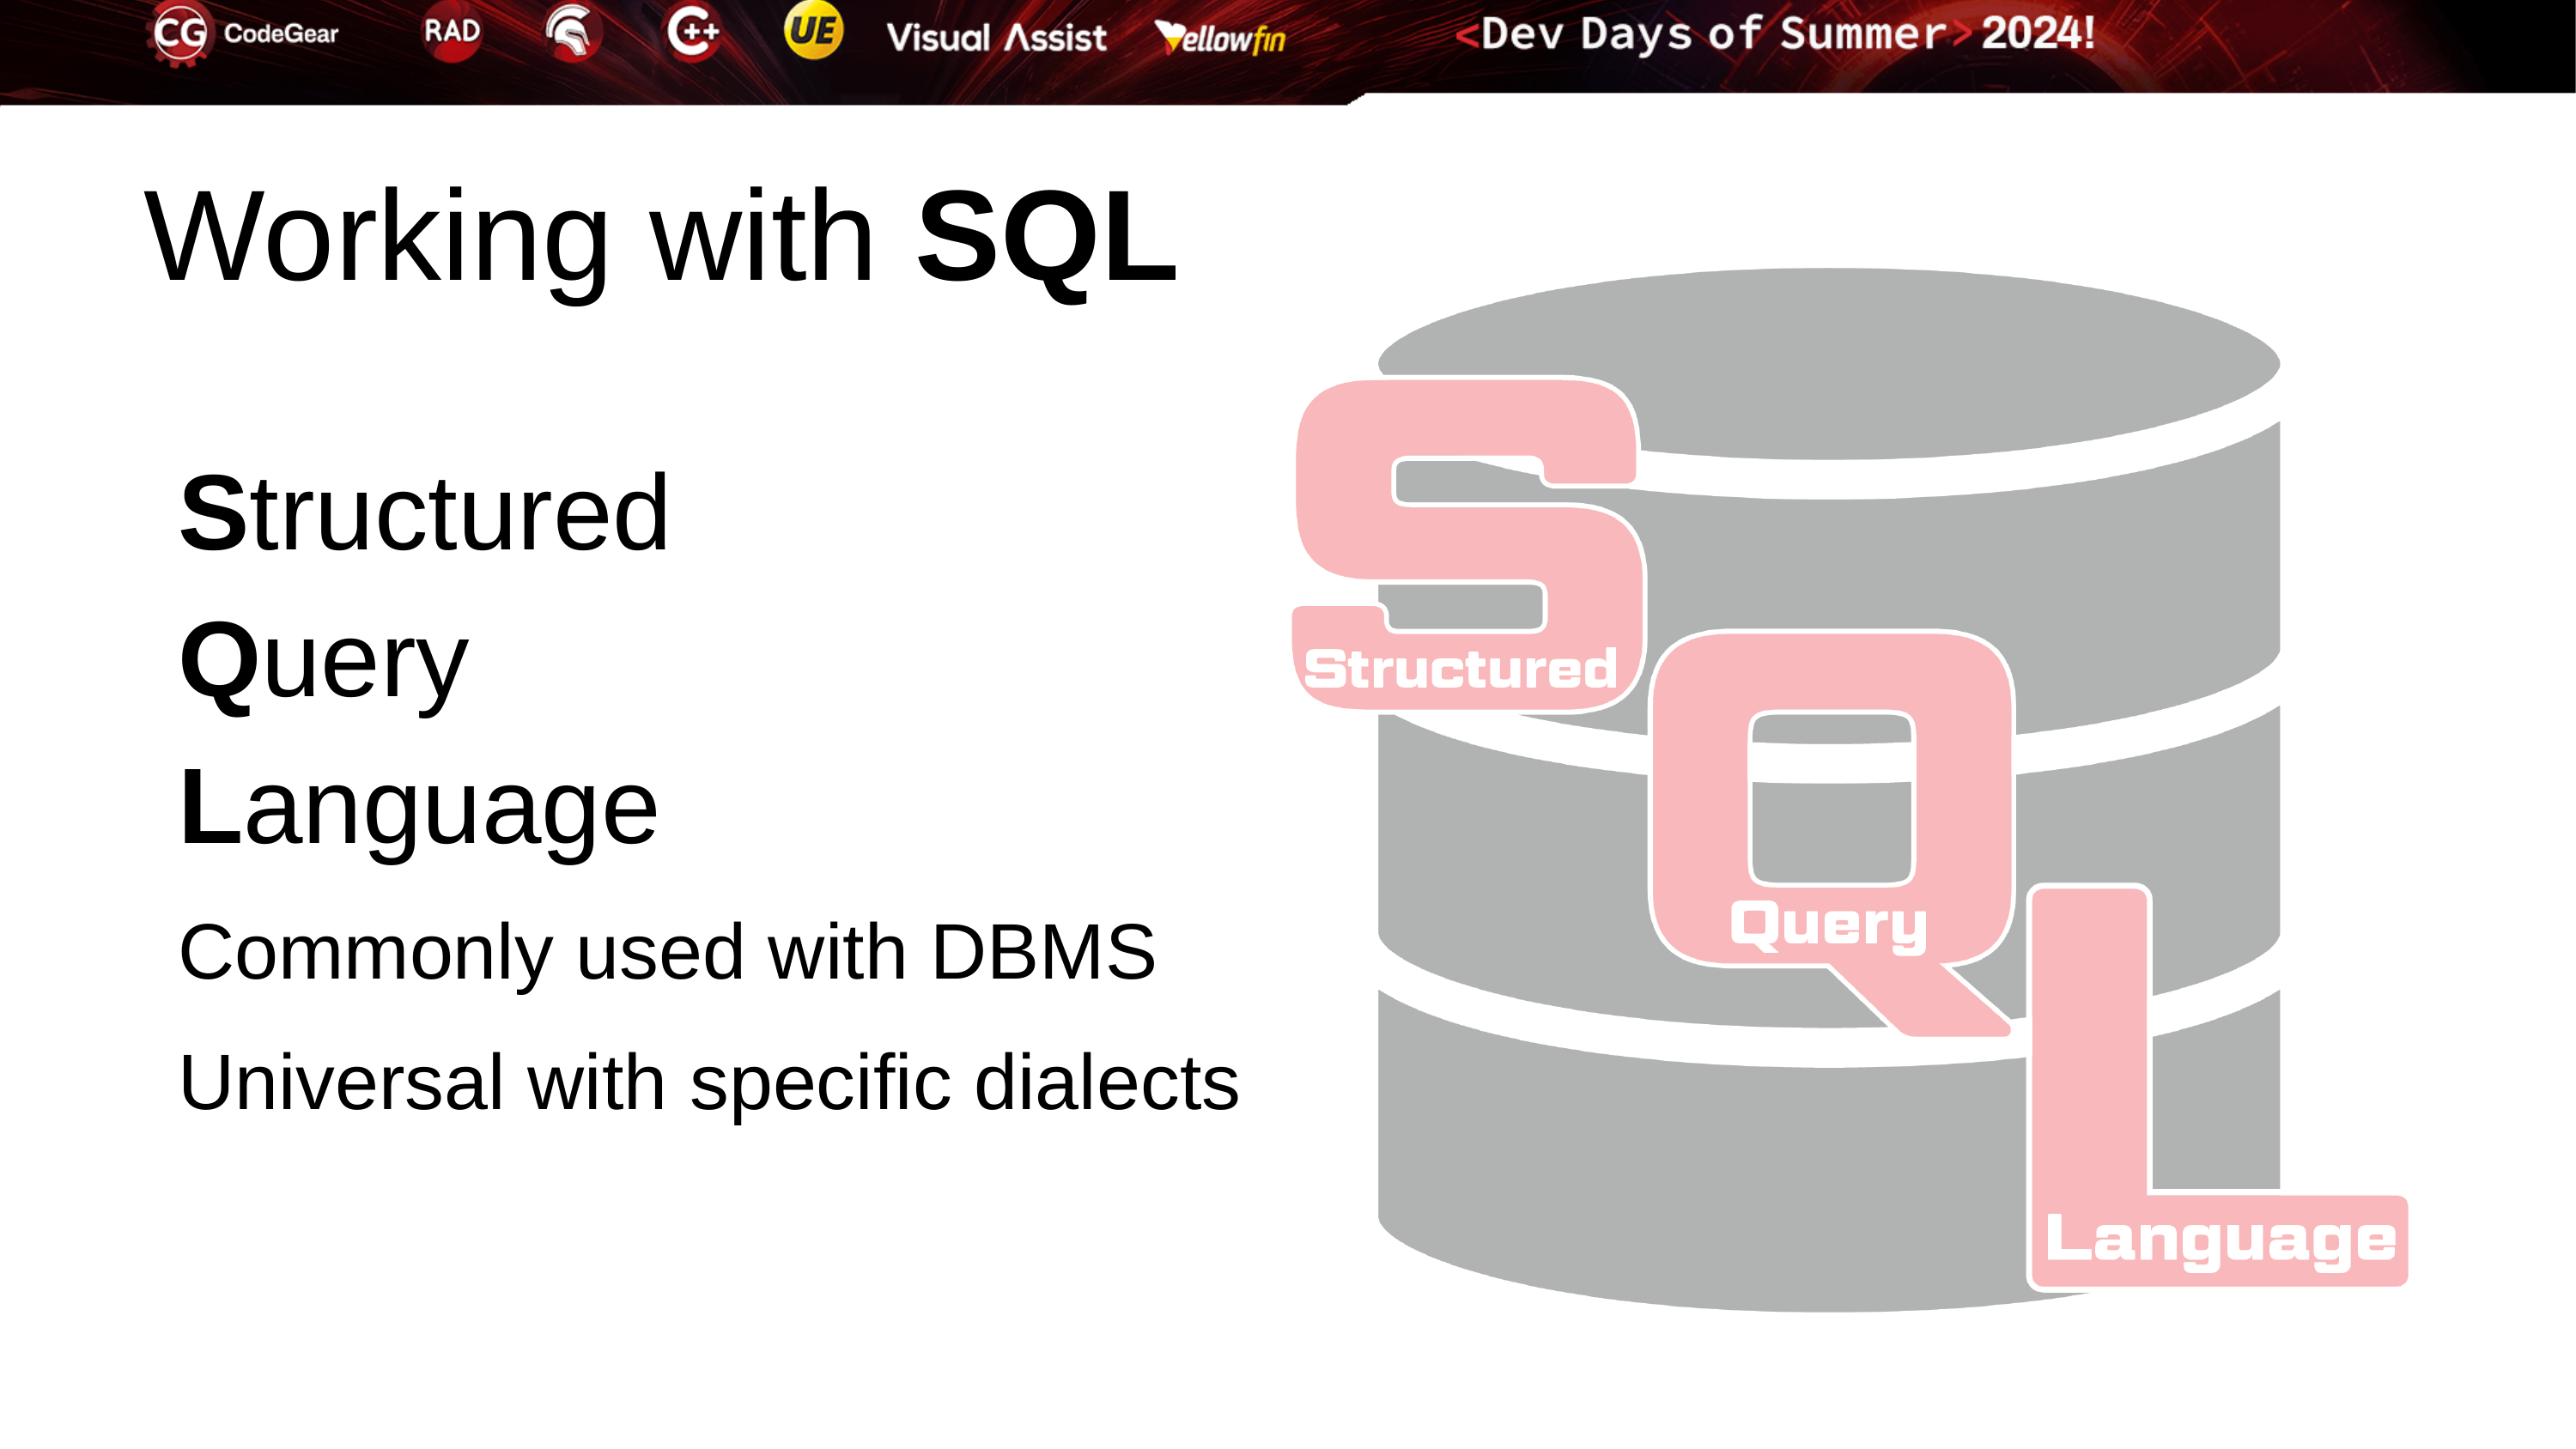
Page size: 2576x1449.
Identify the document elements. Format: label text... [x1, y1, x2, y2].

title Structured Query Language Commonly used with DBMS Universal with specific dialects [165, 403, 1282, 1295]
picture [0, 0, 2576, 111]
title Working with SQL [131, 131, 2125, 326]
picture [1286, 263, 2415, 1316]
